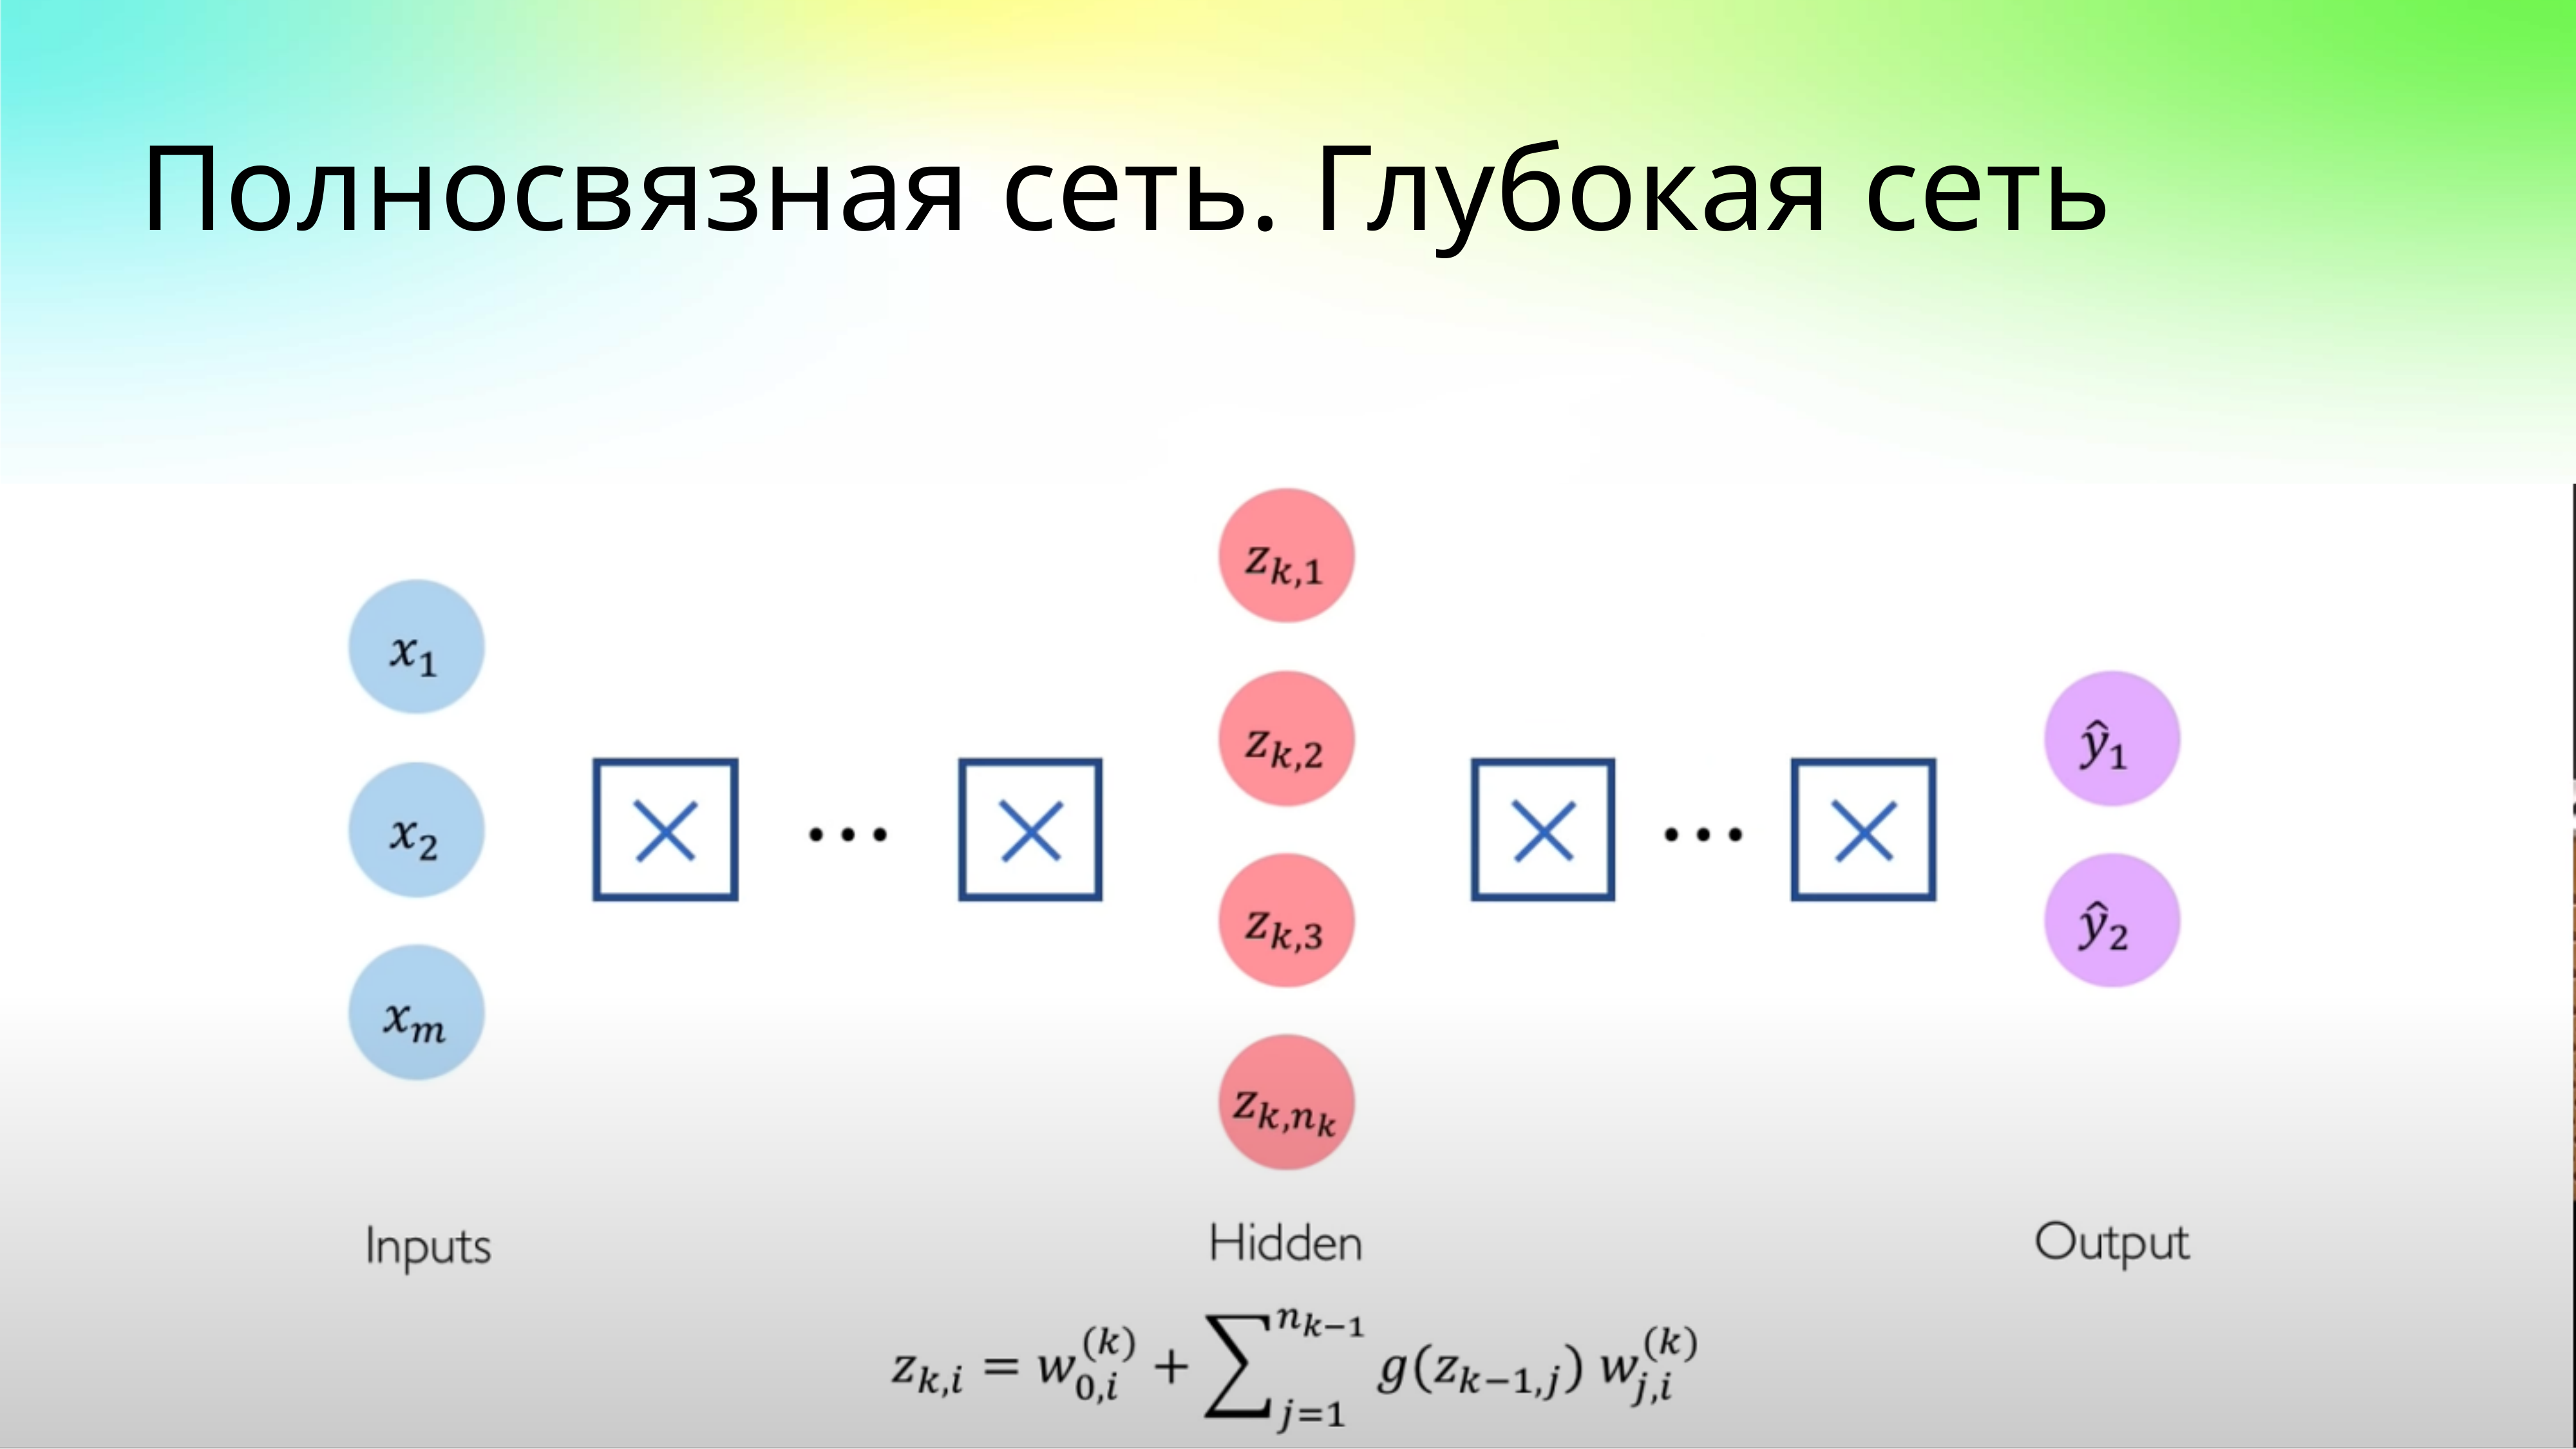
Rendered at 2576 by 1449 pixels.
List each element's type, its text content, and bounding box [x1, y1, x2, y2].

picture [0, 0, 2576, 1449]
title Полносвязная сеть. Глубокая сеть [133, 107, 2443, 350]
